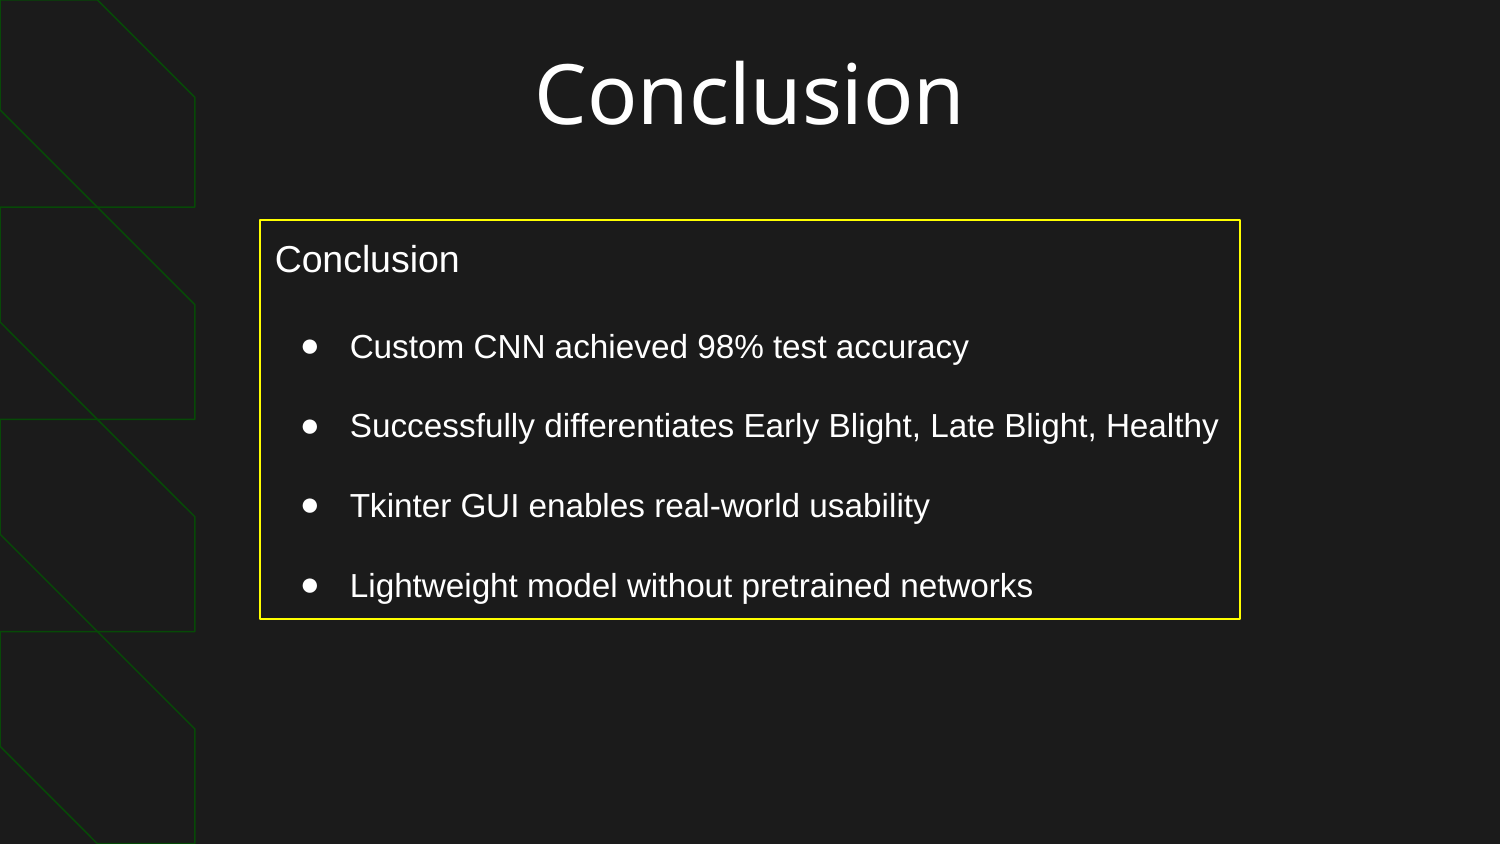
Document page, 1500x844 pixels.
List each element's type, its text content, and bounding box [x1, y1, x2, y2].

text_box Conclusion Custom CNN achieved 98% test accuracy Successfully differentiates Early Blight, Late Blight, Healthy Tkinter GUI enables real-world usability Lightweight model without pretrained networks [259, 219, 1241, 620]
title Conclusion [202, 37, 1313, 209]
